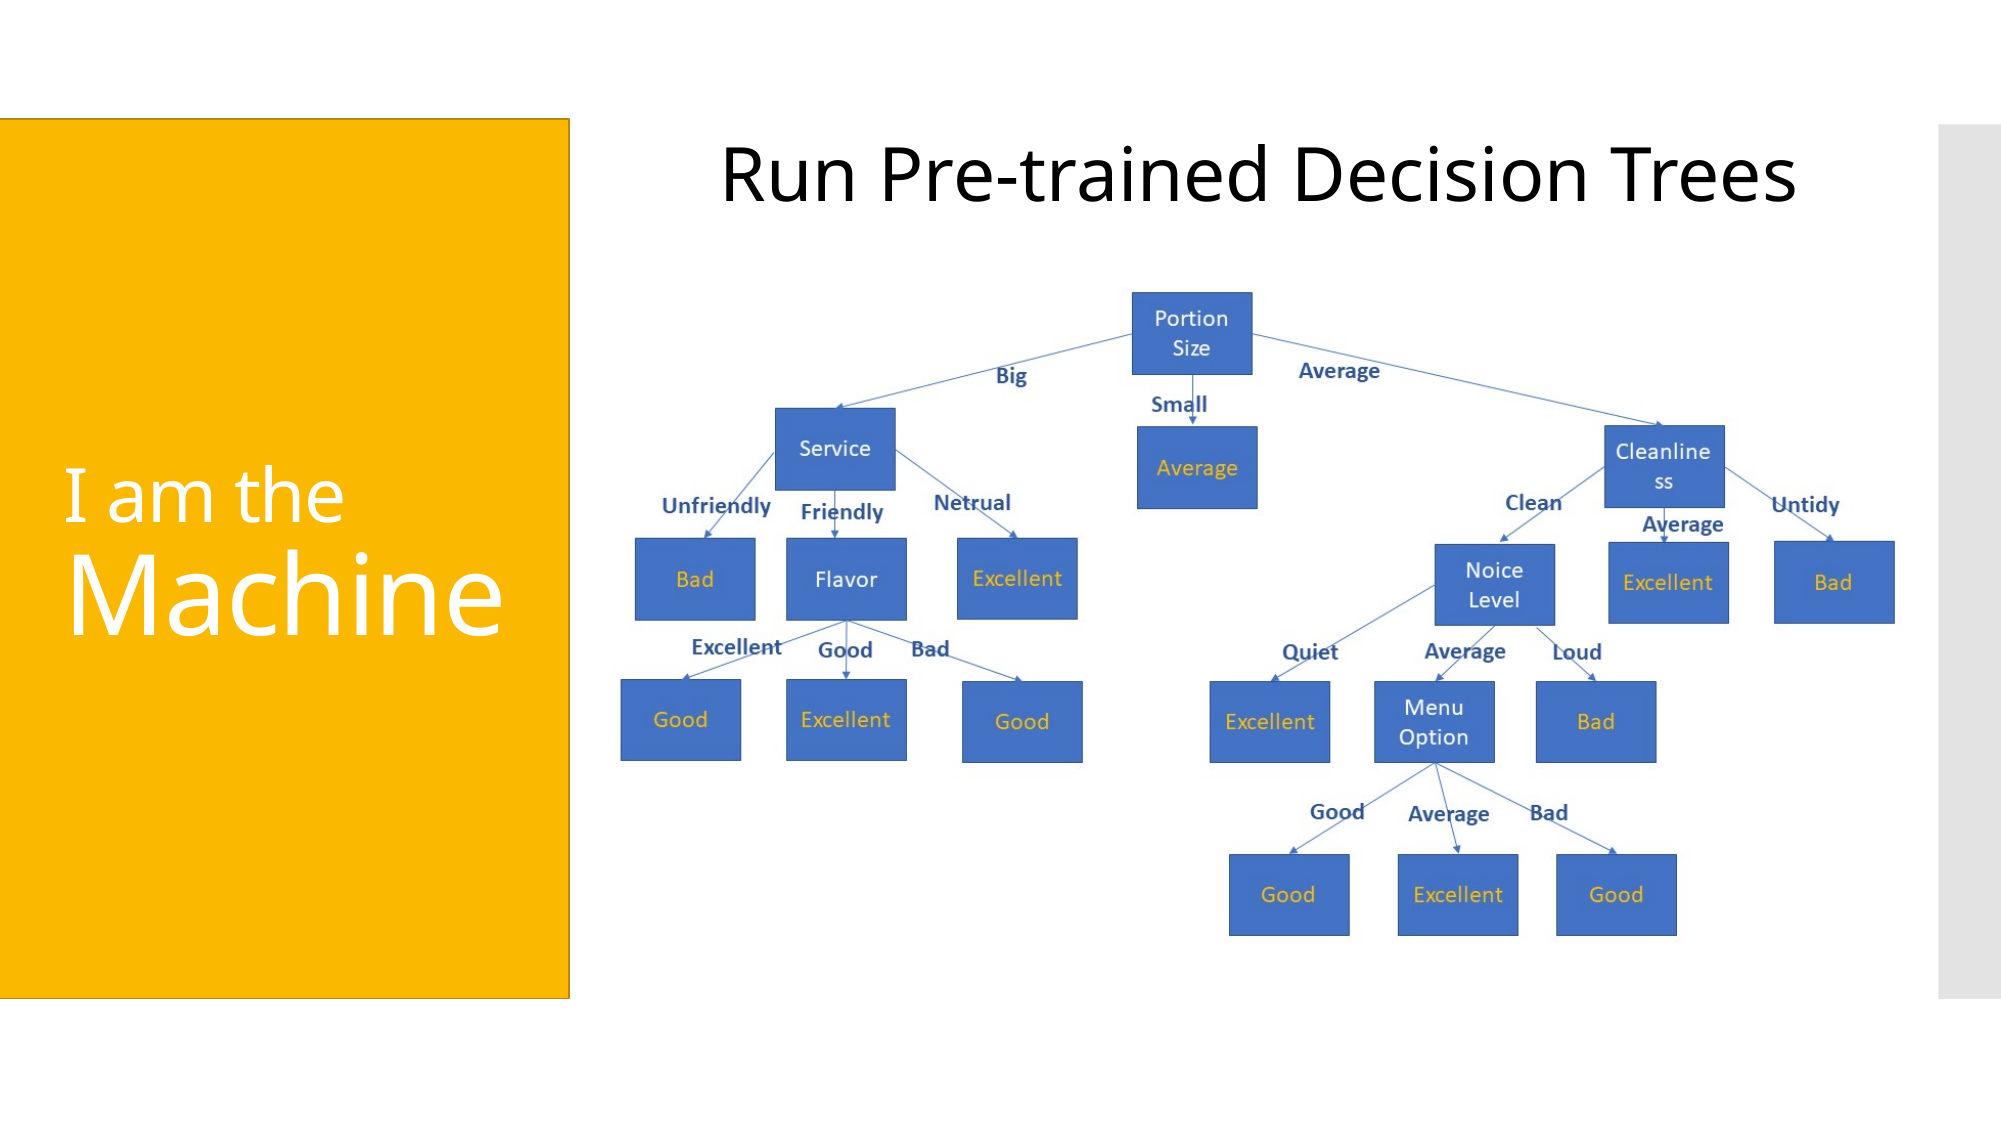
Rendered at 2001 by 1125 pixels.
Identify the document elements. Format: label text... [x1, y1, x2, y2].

text_box [0, 118, 570, 999]
picture [594, 287, 1903, 1024]
title I am the Machine [48, 177, 533, 941]
text_box Run Pre-trained Decision Trees [704, 119, 1978, 224]
